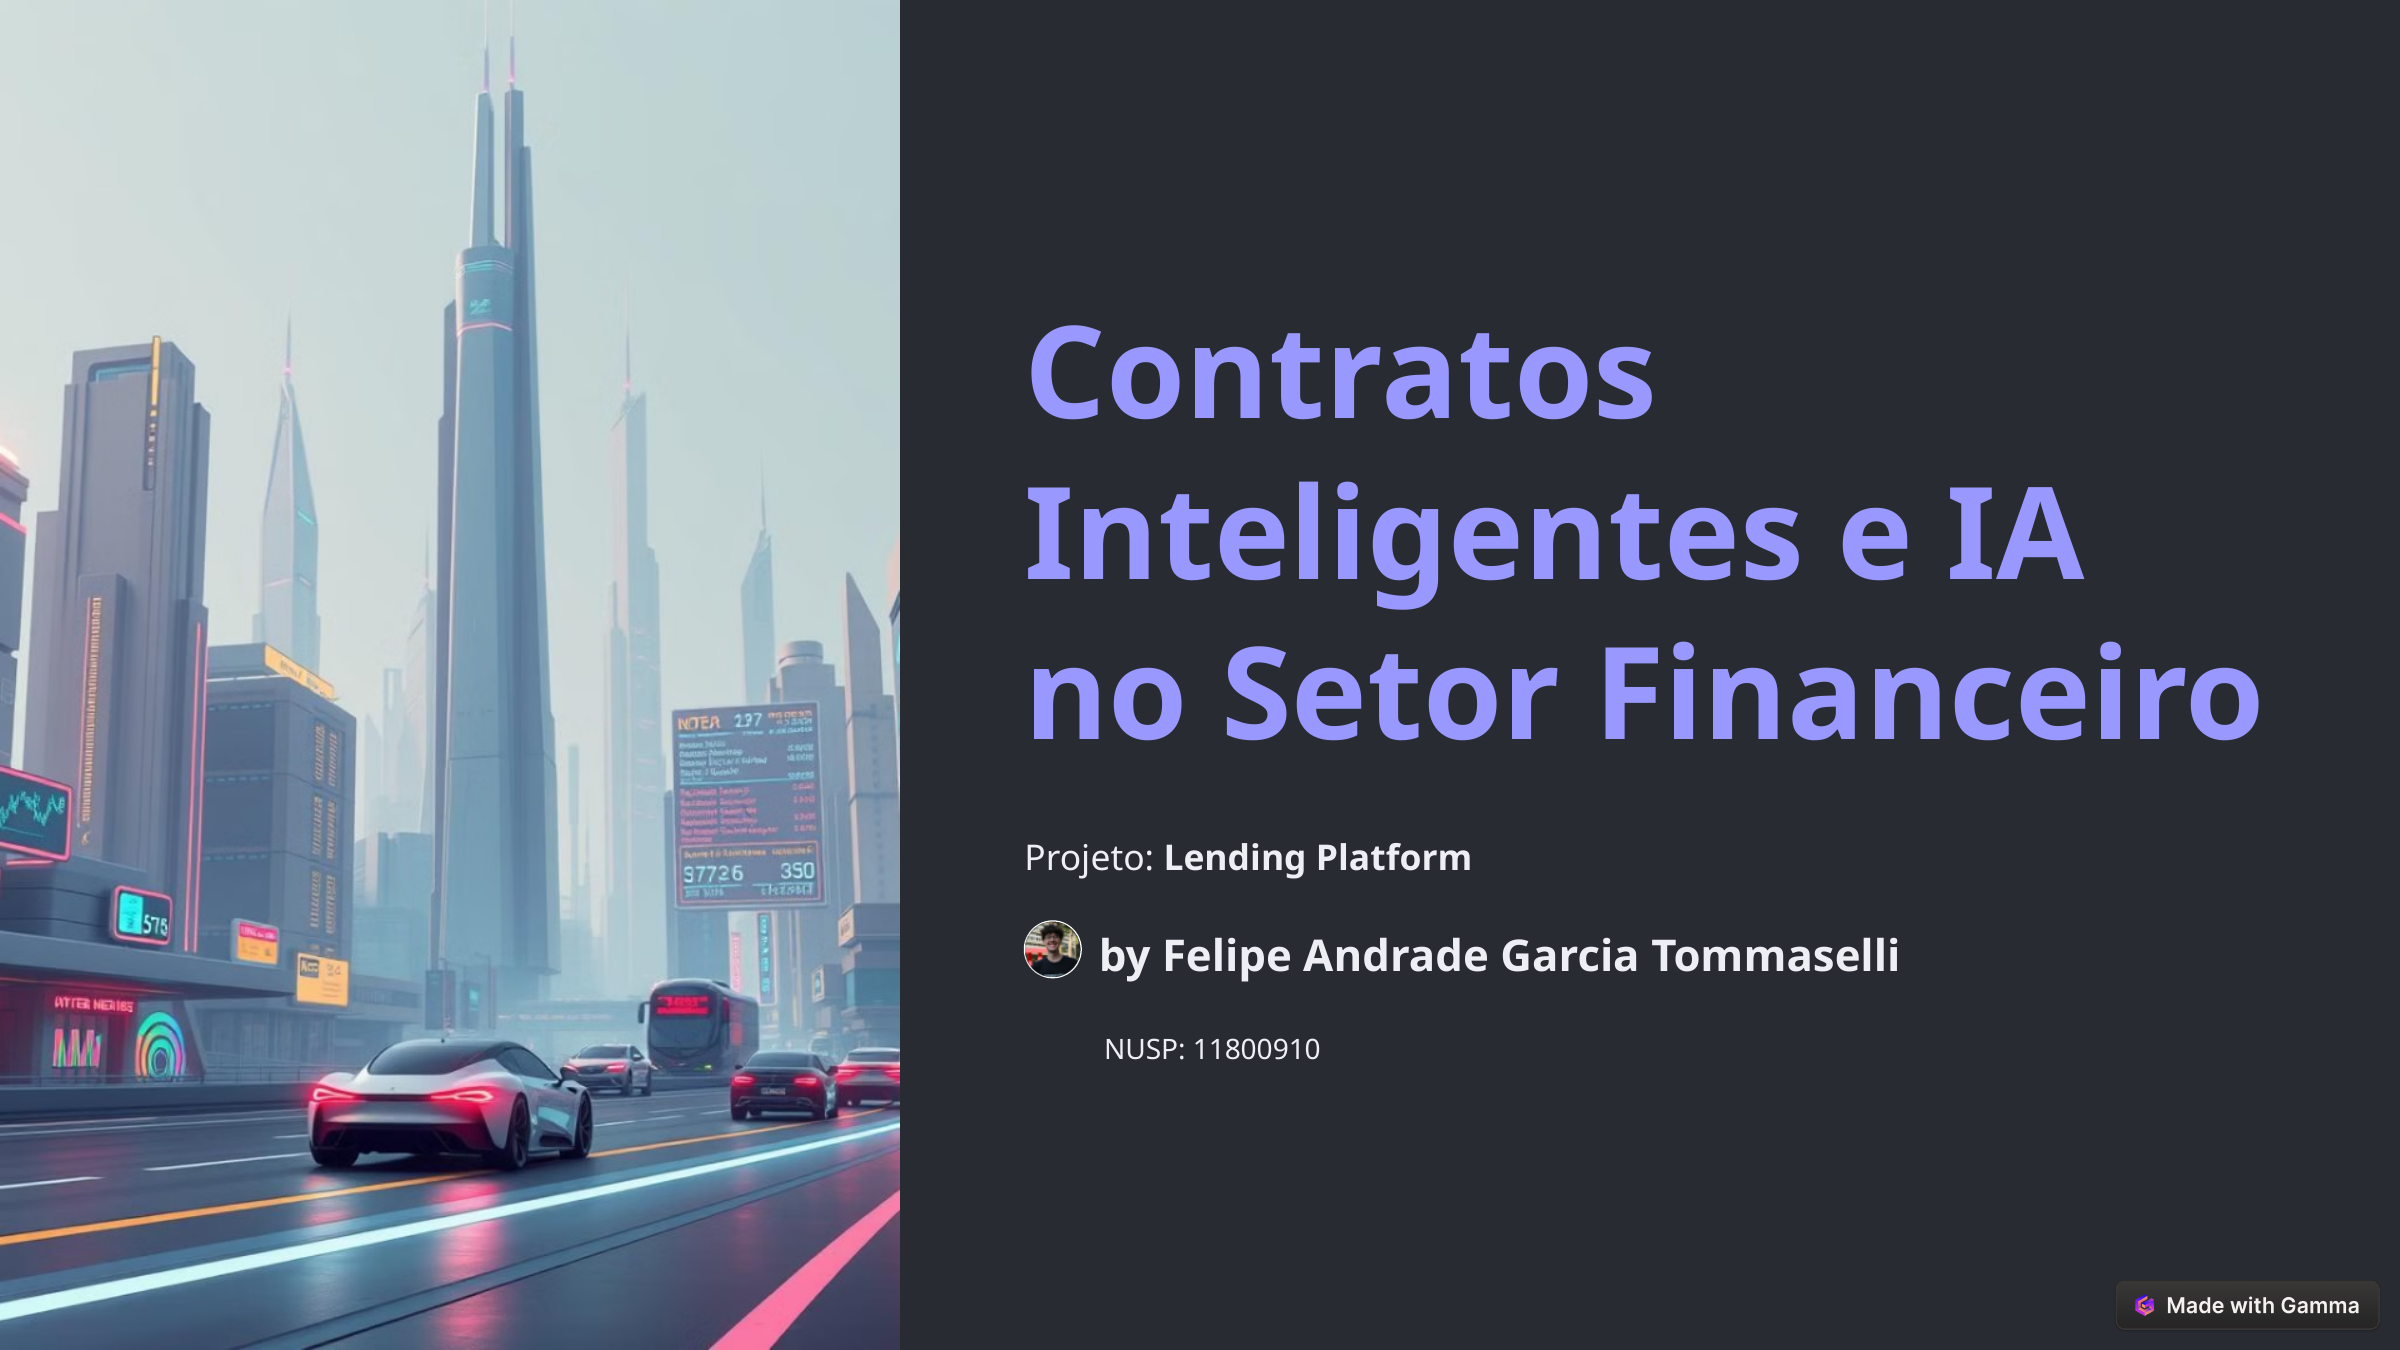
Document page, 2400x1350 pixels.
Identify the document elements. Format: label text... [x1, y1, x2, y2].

text_box Contratos Inteligentes e IA no Setor Financeiro [1024, 283, 2276, 768]
picture [0, 0, 900, 1350]
picture [2106, 1271, 2389, 1339]
text_box NUSP: 11800910 [1024, 1020, 2276, 1066]
text_box by Felipe Andrade Garcia Tommaselli [1098, 918, 1960, 981]
picture [1025, 922, 1080, 977]
text_box Projeto: Lending Platform [1024, 821, 2276, 879]
